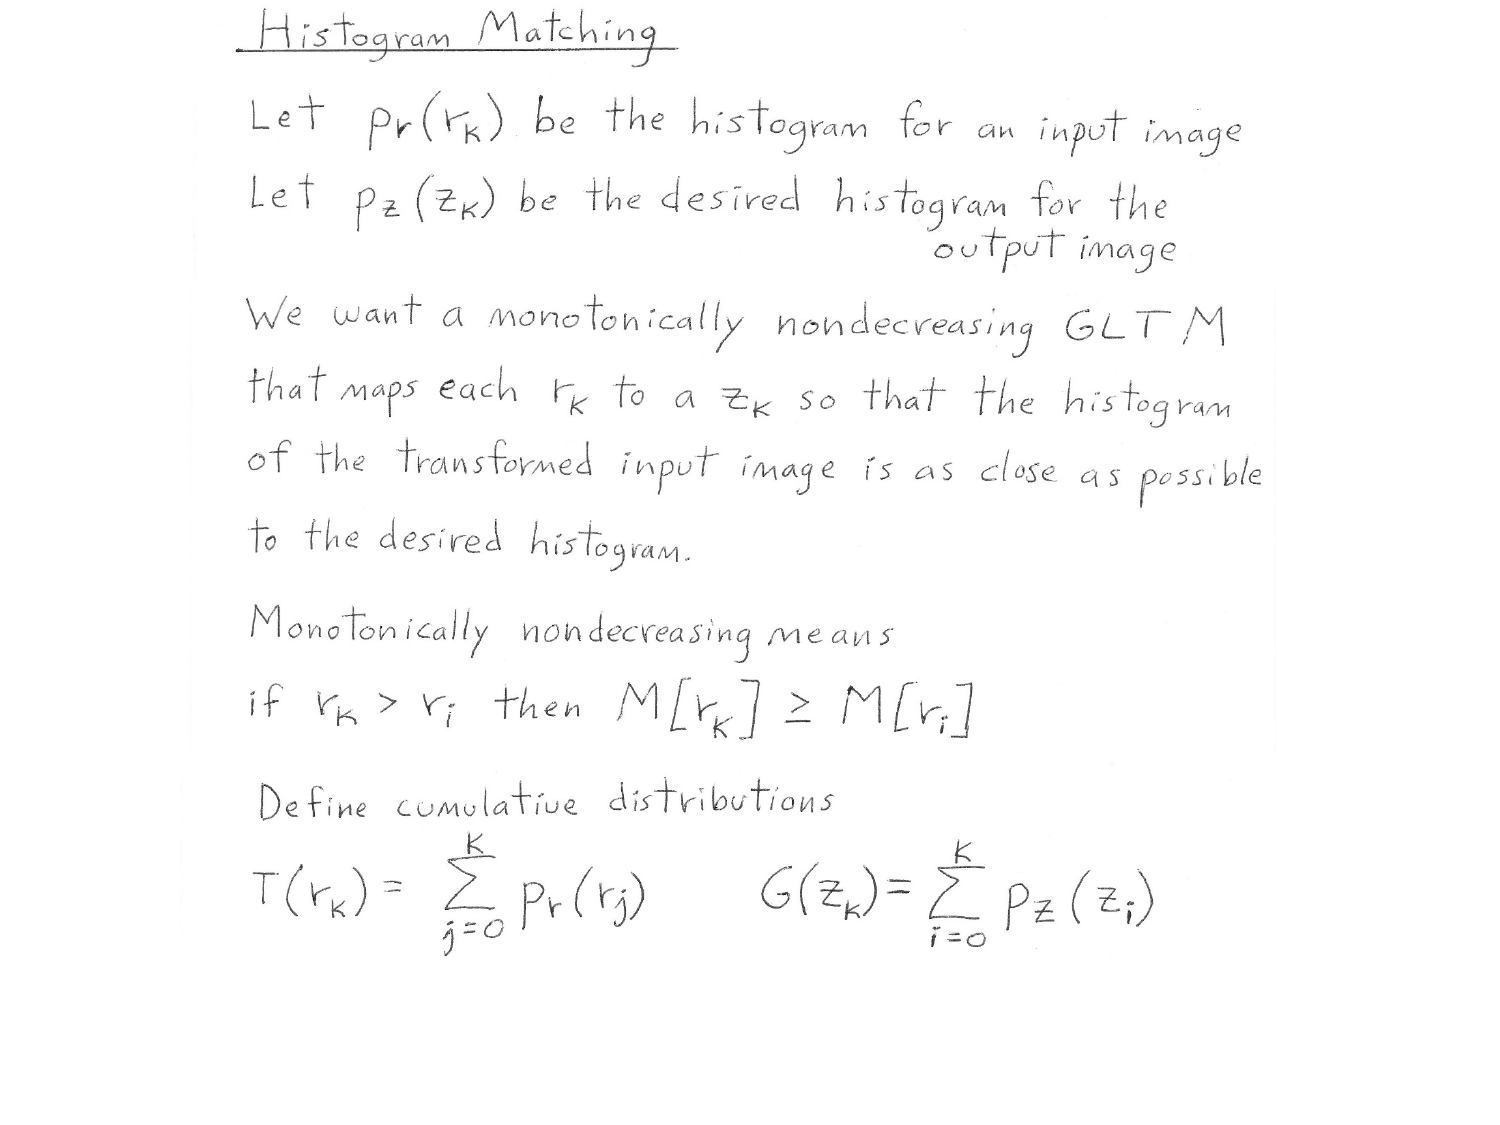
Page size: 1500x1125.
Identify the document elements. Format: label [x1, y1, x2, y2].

picture [179, 0, 1277, 963]
